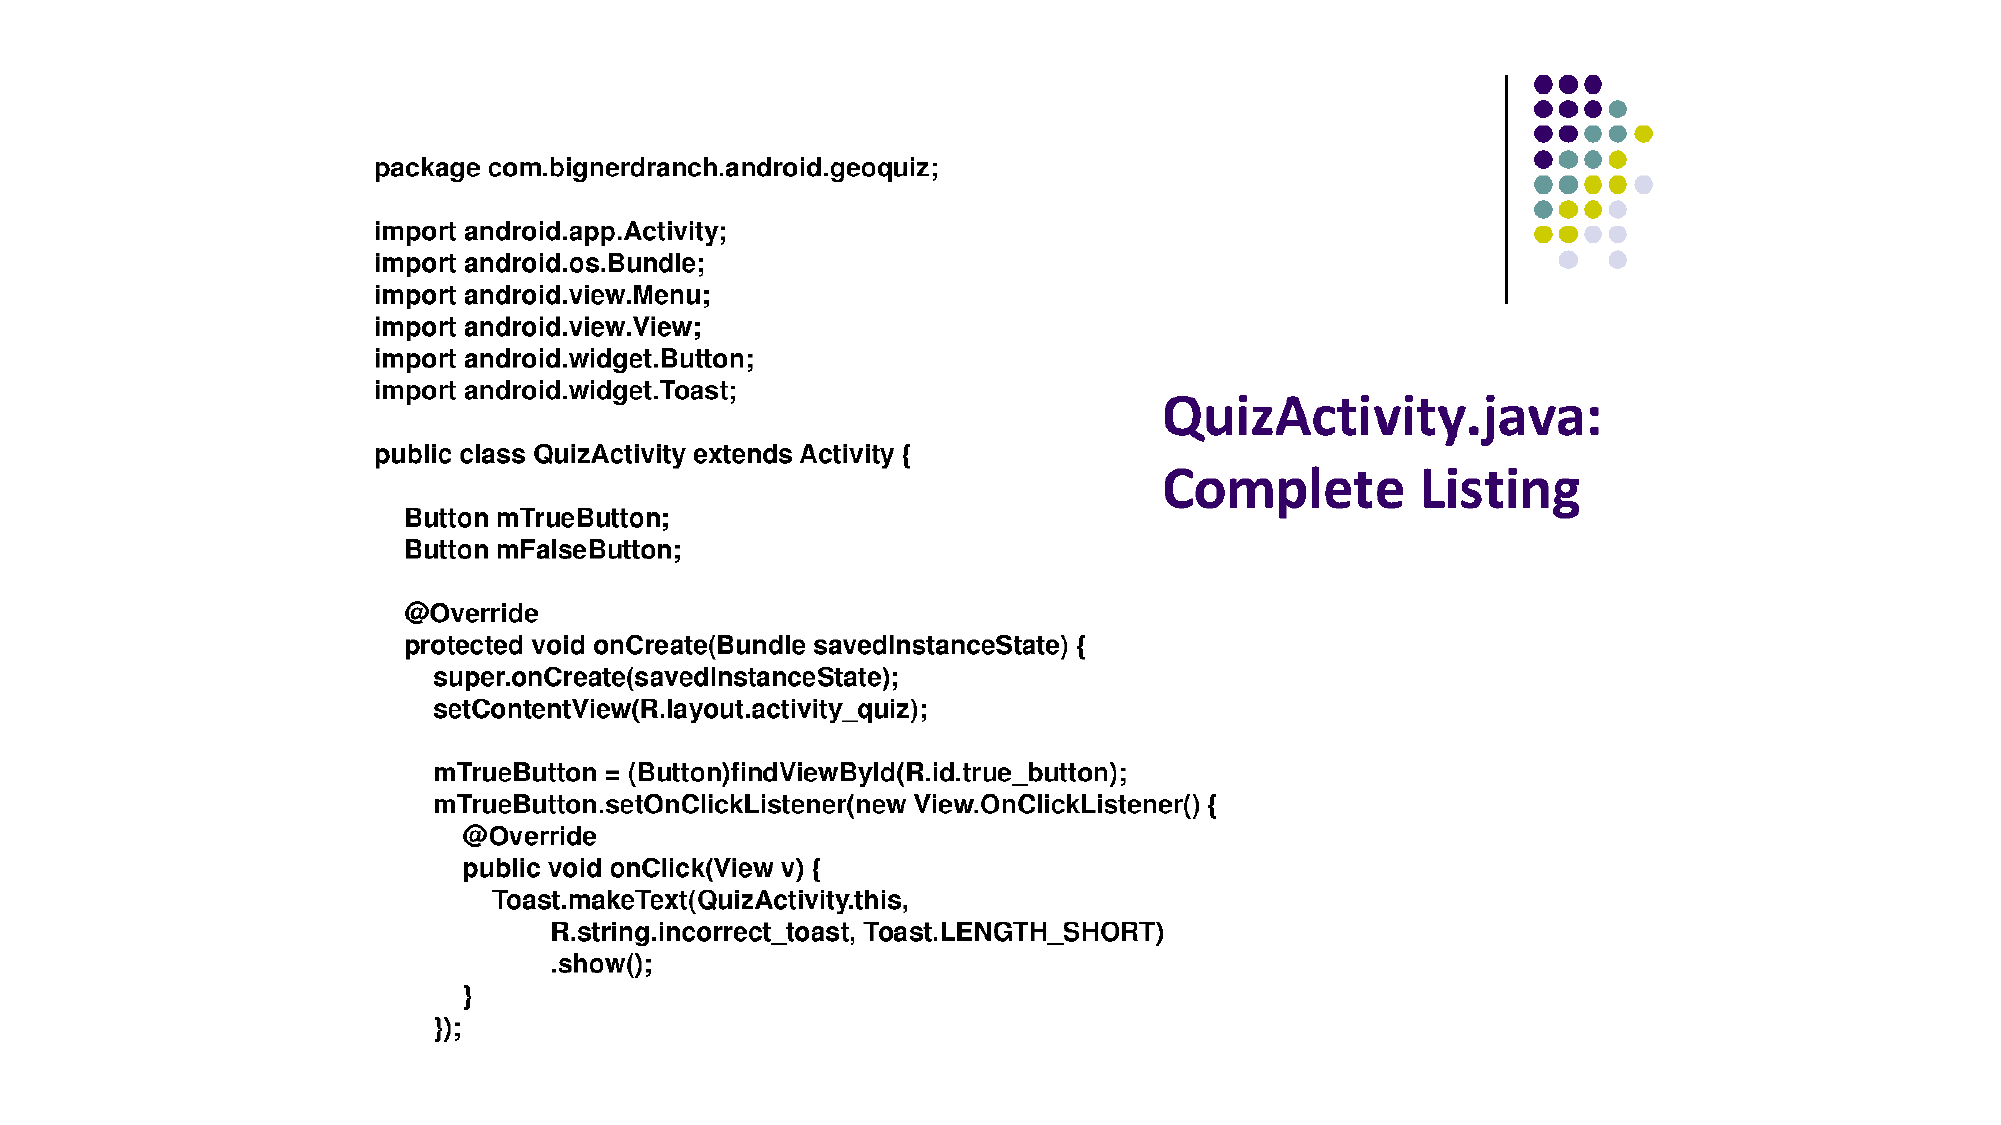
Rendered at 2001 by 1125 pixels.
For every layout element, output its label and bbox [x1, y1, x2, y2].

picture [249, 0, 1750, 1125]
